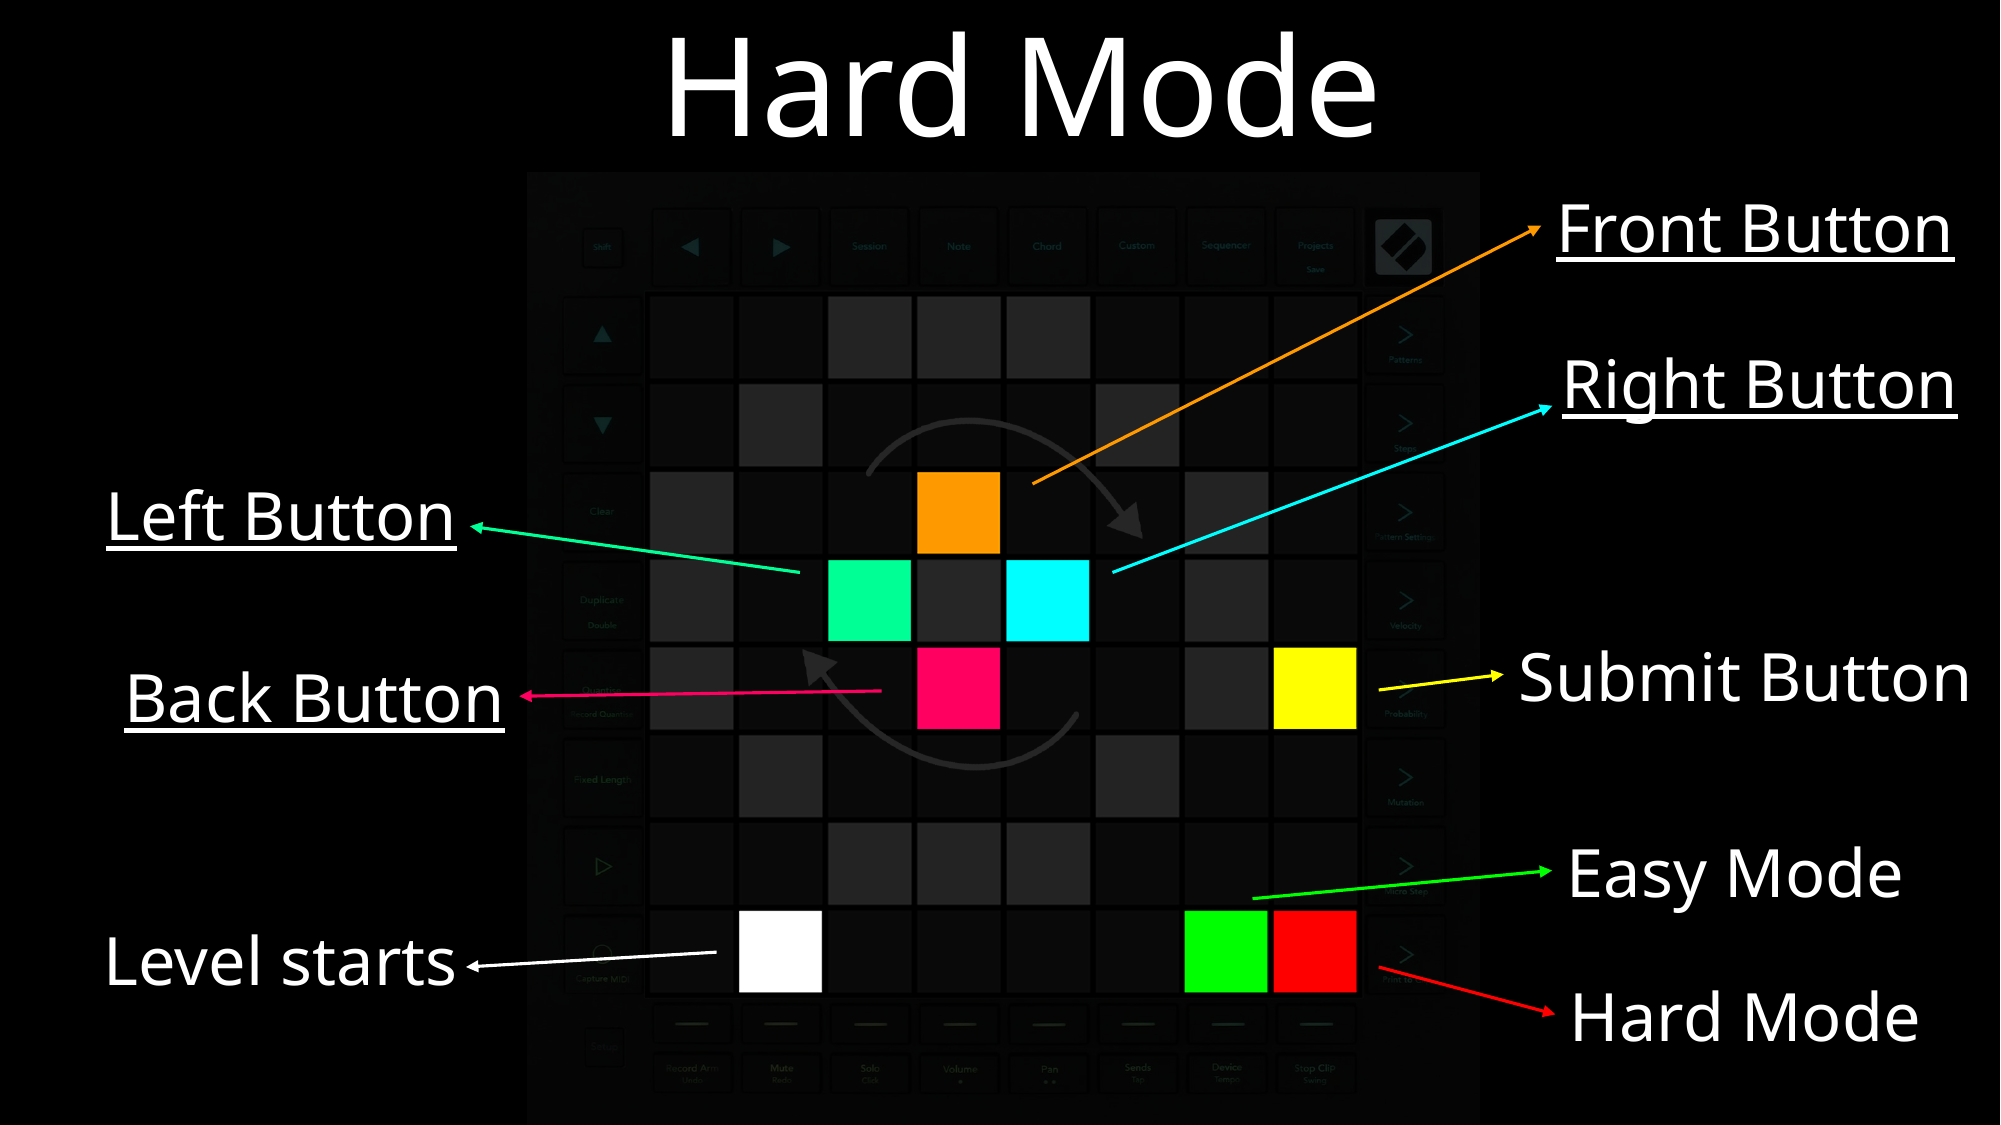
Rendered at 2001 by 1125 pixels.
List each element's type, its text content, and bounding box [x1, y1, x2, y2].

text_box Left Button [91, 466, 473, 562]
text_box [1378, 966, 1575, 1016]
text_box Submit Button [1524, 626, 1988, 722]
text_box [1031, 225, 1568, 485]
text_box Hard Mode [1555, 967, 1937, 1062]
text_box Front Button [1541, 178, 1970, 273]
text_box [465, 951, 718, 968]
text_box Back Button [109, 648, 520, 744]
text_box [493, 690, 883, 698]
text_box Right Button [1568, 334, 1974, 430]
text_box Level starts [88, 911, 473, 1007]
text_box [469, 525, 801, 573]
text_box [1251, 870, 1575, 900]
picture [526, 172, 1524, 1125]
text_box Easy Mode [1552, 823, 1920, 918]
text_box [1111, 485, 1553, 573]
text_box Hard Mode [644, 0, 1398, 171]
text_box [1378, 674, 1535, 691]
